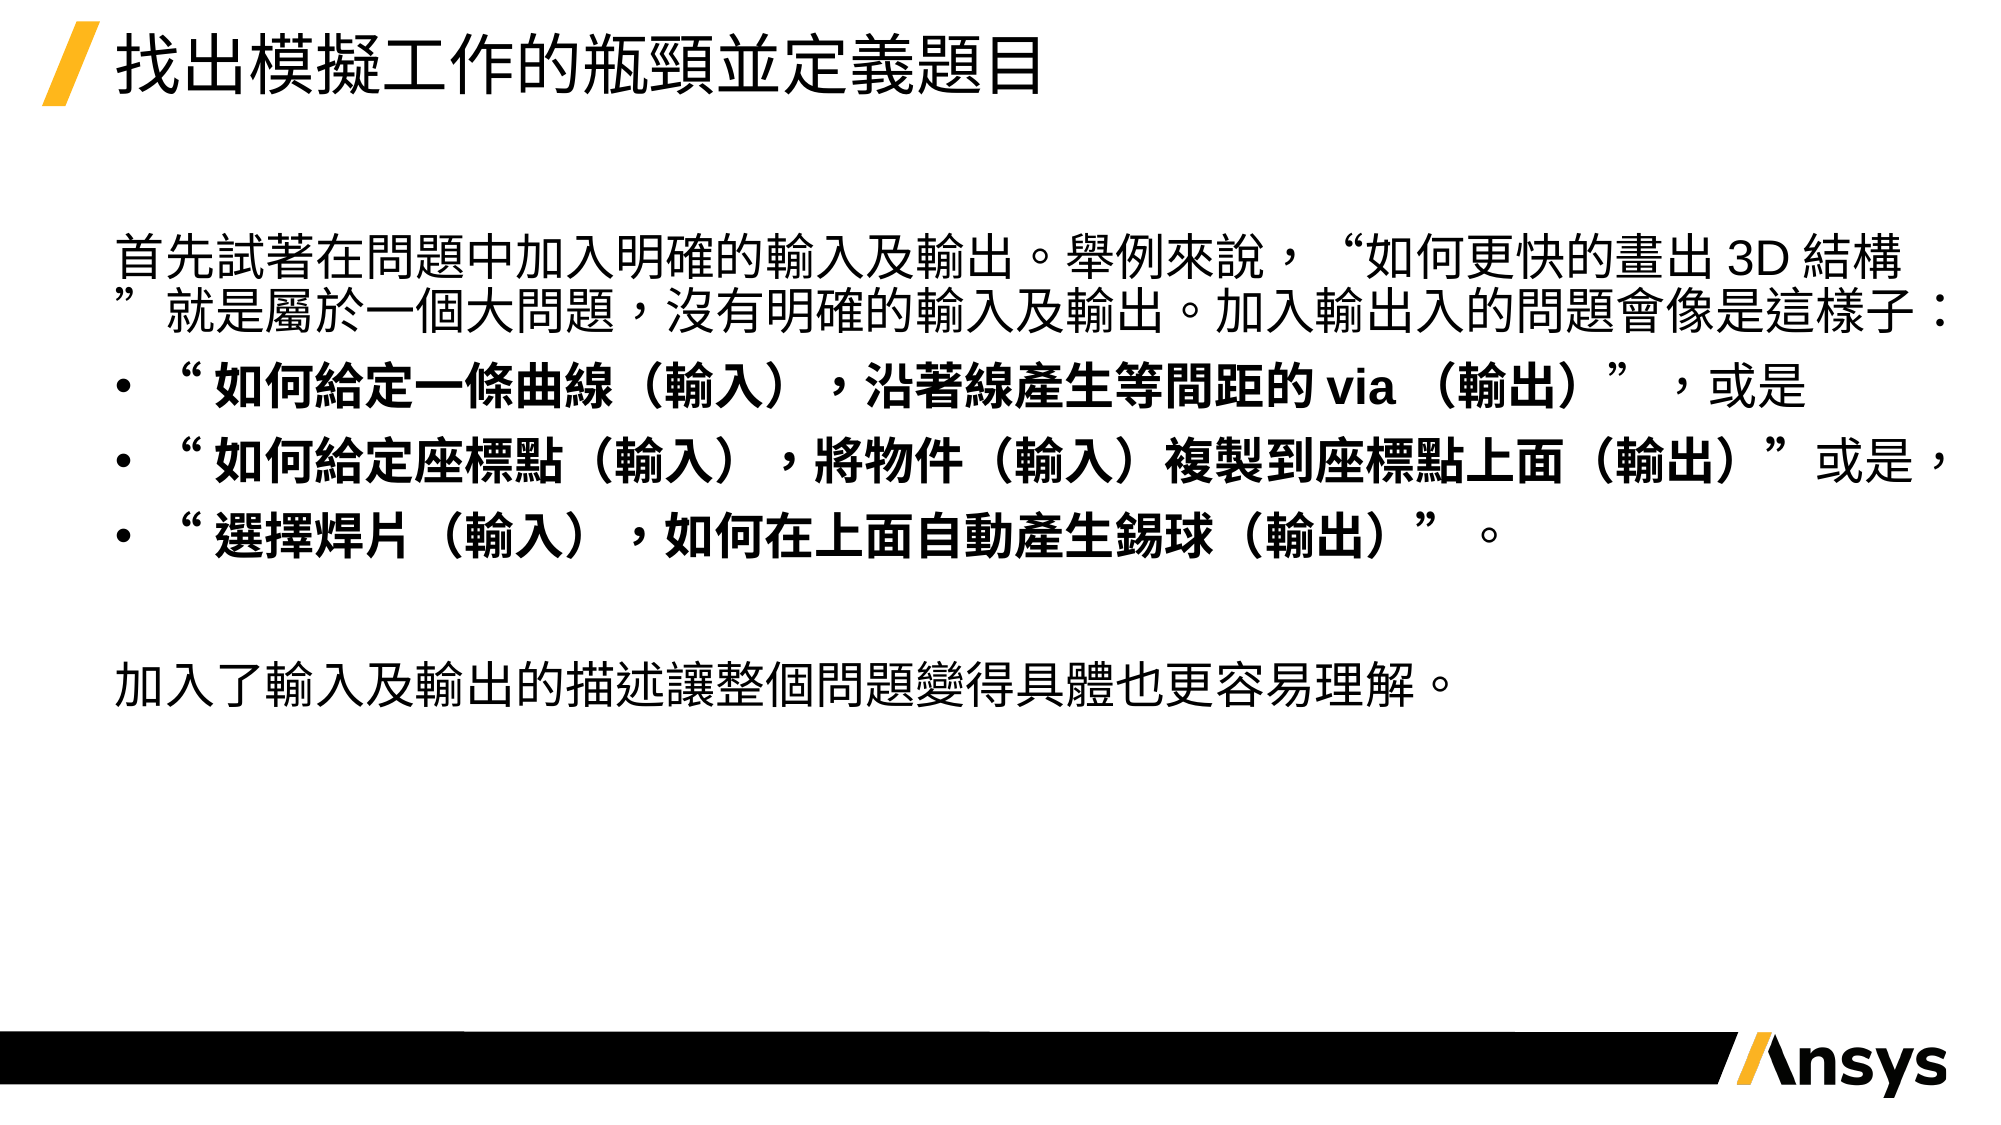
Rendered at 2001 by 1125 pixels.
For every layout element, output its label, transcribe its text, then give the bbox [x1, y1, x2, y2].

list 首先試著在問題中加入明確的輸入及輸出。舉例來說，“如何更快的畫出3D結構”就是屬於一個大問題，沒有明確的輸入及輸出。加入輸出入的問題會像是這樣子： “如何給定一條曲線（輸入），沿著線產生等間距的via（輸出）”，或是 “如何給定座標點（輸入），將物件（輸入）複製到座標點上面（輸出）”或是， “選擇焊片（輸入），如何在上面自動產生錫球（輸出）”。 加入了輸入及輸出的描述讓整個問題變得具體也更容易理解。 [99, 224, 1950, 1007]
title 找出模擬工作的瓶頸並定義題目 [99, 24, 1900, 164]
